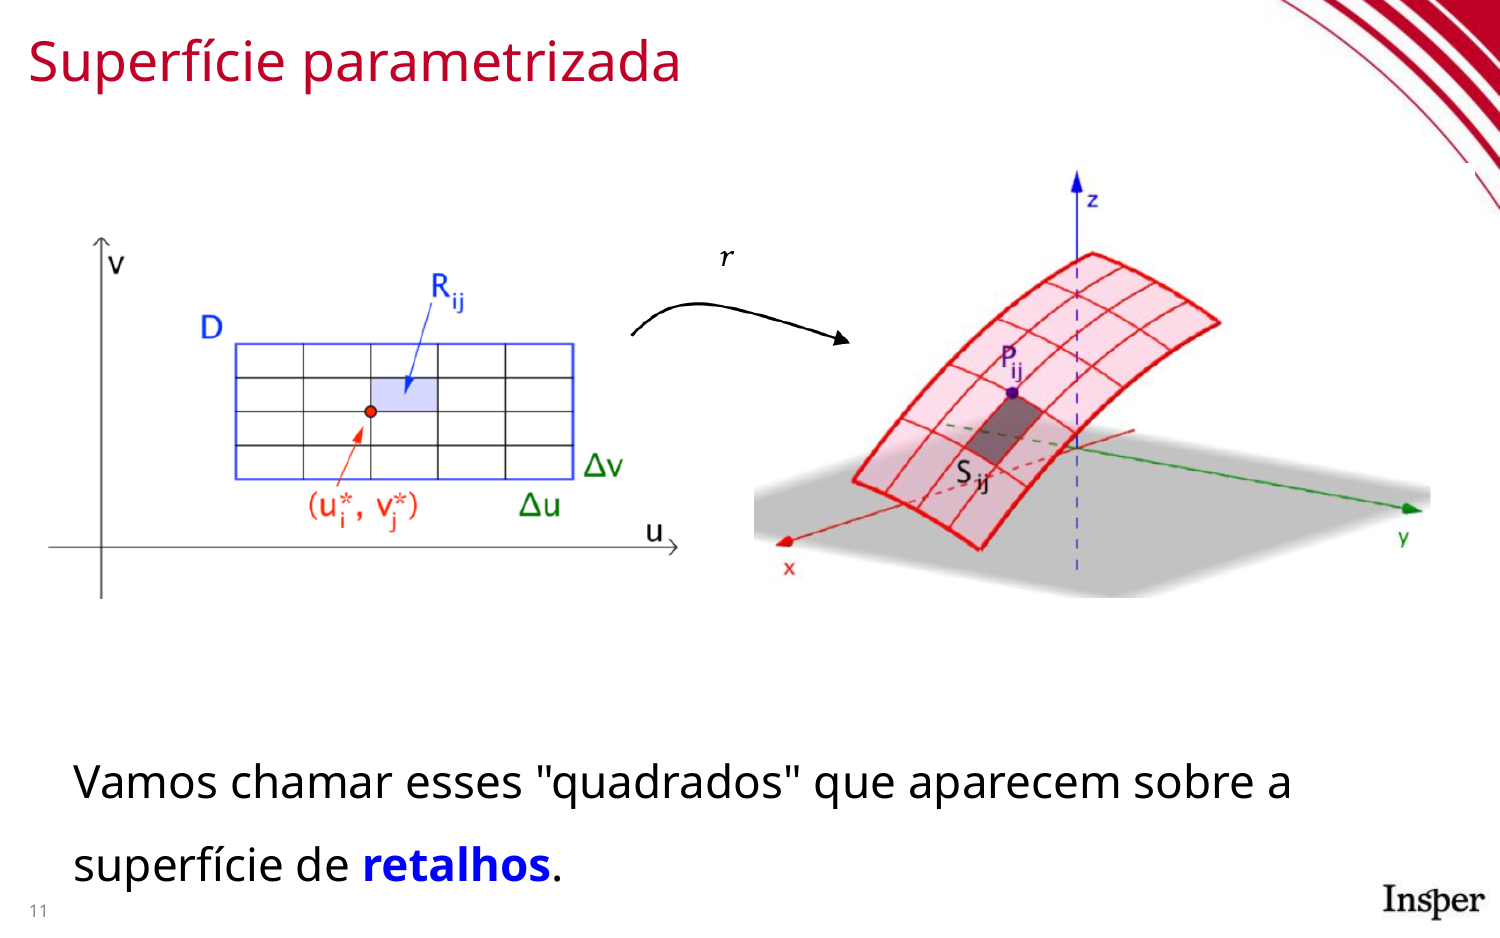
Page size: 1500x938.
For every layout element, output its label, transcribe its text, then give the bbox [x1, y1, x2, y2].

list Vamos chamar esses "quadrados" que aparecem sobre a superfície de retalhos. [58, 718, 1442, 888]
slide_number ‹#› [0, 887, 78, 938]
title Superfície parametrizada [13, 18, 1397, 104]
picture [24, 0, 1500, 938]
